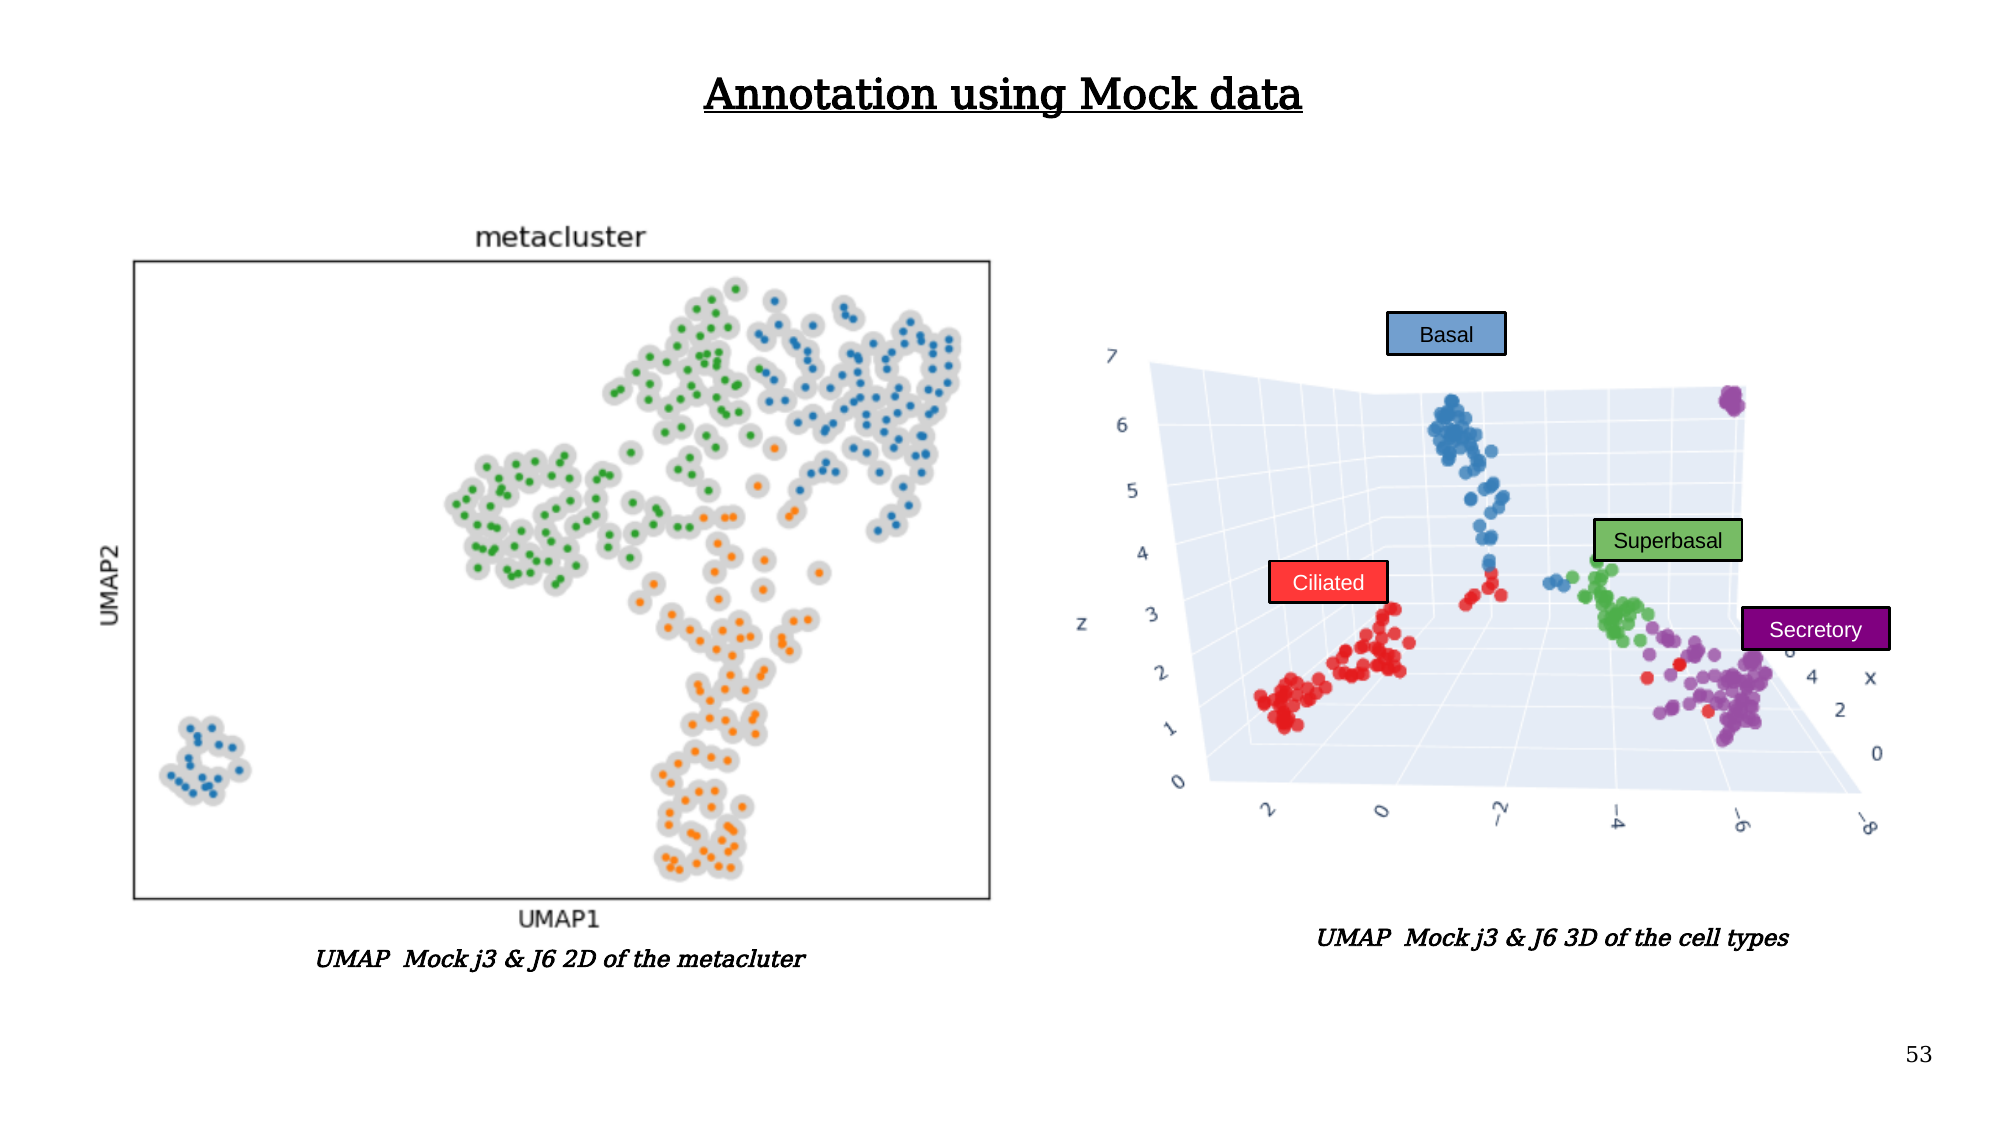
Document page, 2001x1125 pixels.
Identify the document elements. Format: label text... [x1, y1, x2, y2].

text_box UMAP Mock j3 & J6 3D of the cell types [1299, 915, 1804, 958]
text_box Annotation using Mock data [620, 59, 1388, 125]
text_box 53 [1844, 1033, 1995, 1075]
text_box UMAP Mock j3 & J6 2D of the metacluter [298, 945, 819, 979]
picture [62, 215, 1967, 945]
